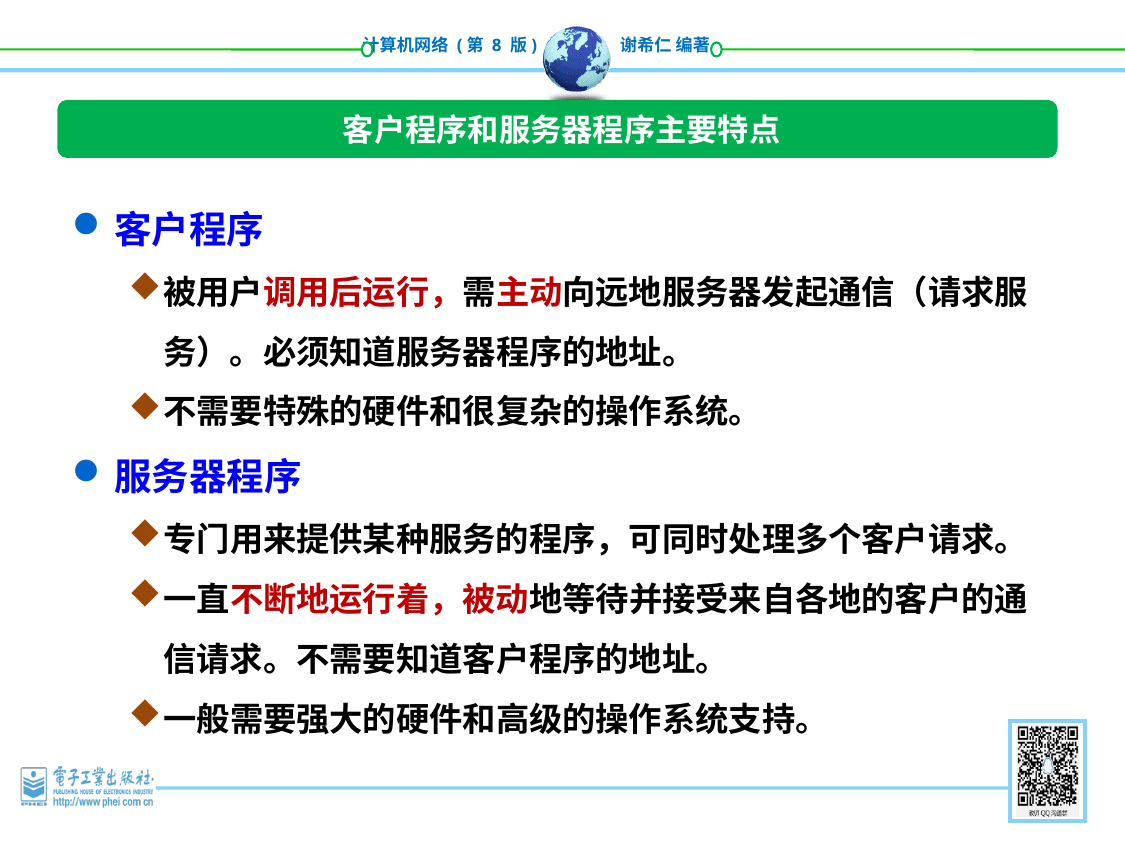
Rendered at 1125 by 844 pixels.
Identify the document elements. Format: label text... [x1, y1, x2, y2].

picture [540, 24, 612, 99]
list 客户程序 被用户调用后运行，需主动向远地服务器发起通信（请求服务）。必须知道服务器程序的地址。 不需要特殊的硬件和很复杂的操作系统。 服务器程序 专门用来提供某种服务的程序，可同时处理多个客户请求。 一直不断地运行着，被动地等待并接受来自各地的客户的通信请求。不需要知道客户程序的地址。 一般需要强大的硬件和高级的操作系统支持。 [57, 176, 1058, 761]
picture [17, 764, 156, 809]
picture [1016, 724, 1079, 817]
list 客户程序和服务器程序主要特点 [153, 99, 970, 158]
